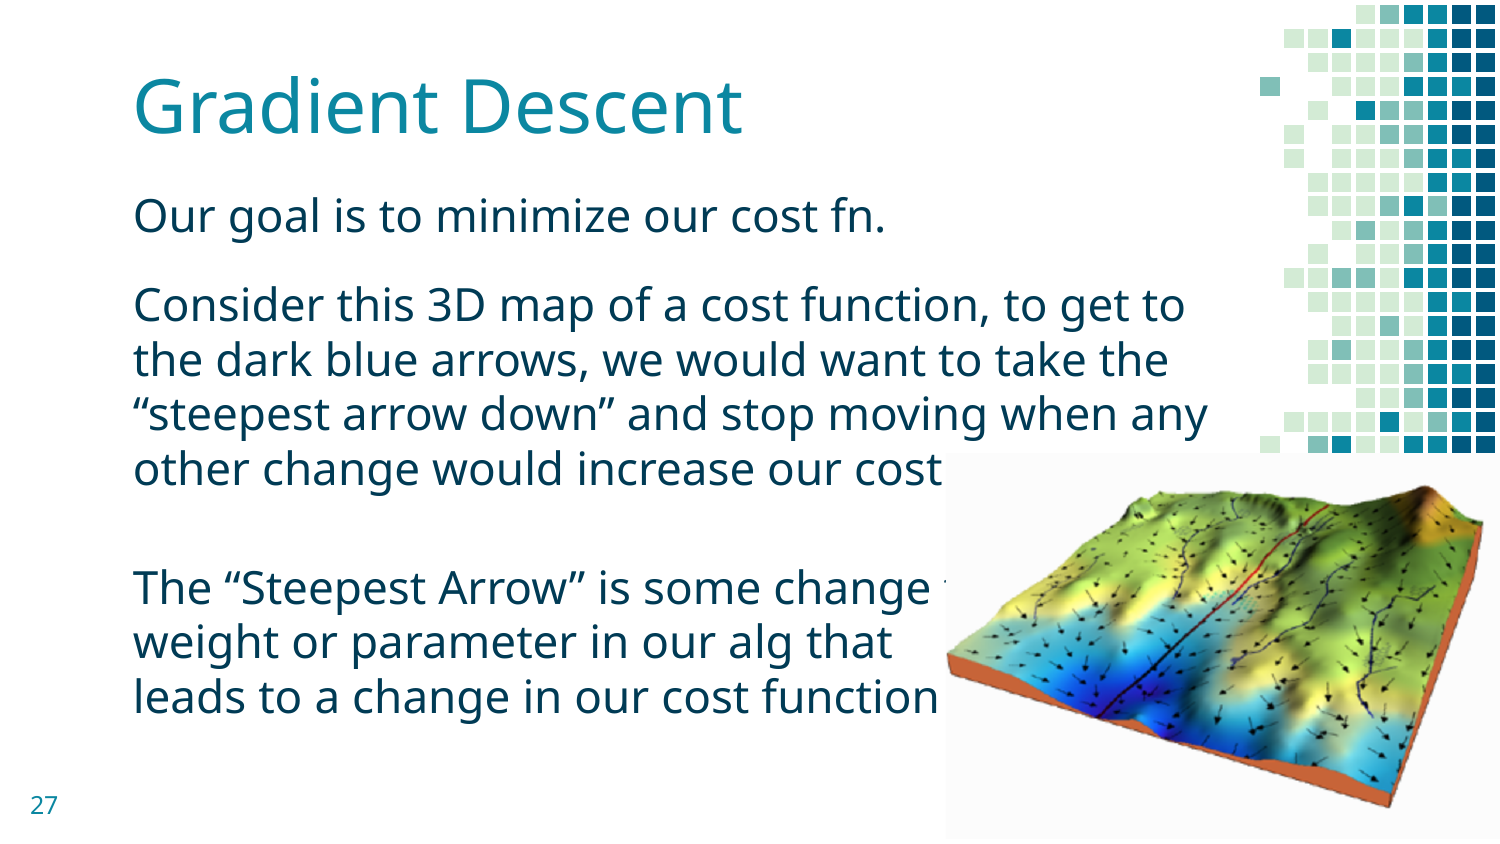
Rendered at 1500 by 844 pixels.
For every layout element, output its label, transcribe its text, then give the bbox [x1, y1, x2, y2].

list Our goal is to minimize our cost fn. Consider this 3D map of a cost function, to get to the dark blue arrows, we would want to take the “steepest arrow down” and stop moving when any other change would increase our cost The “Steepest Arrow” is some change to a weight or parameter in our alg that leads to a change in our cost function [117, 163, 1256, 656]
slide_number ‹#› [15, 774, 105, 839]
title Gradient Descent [117, 22, 1227, 163]
picture [945, 453, 1500, 840]
